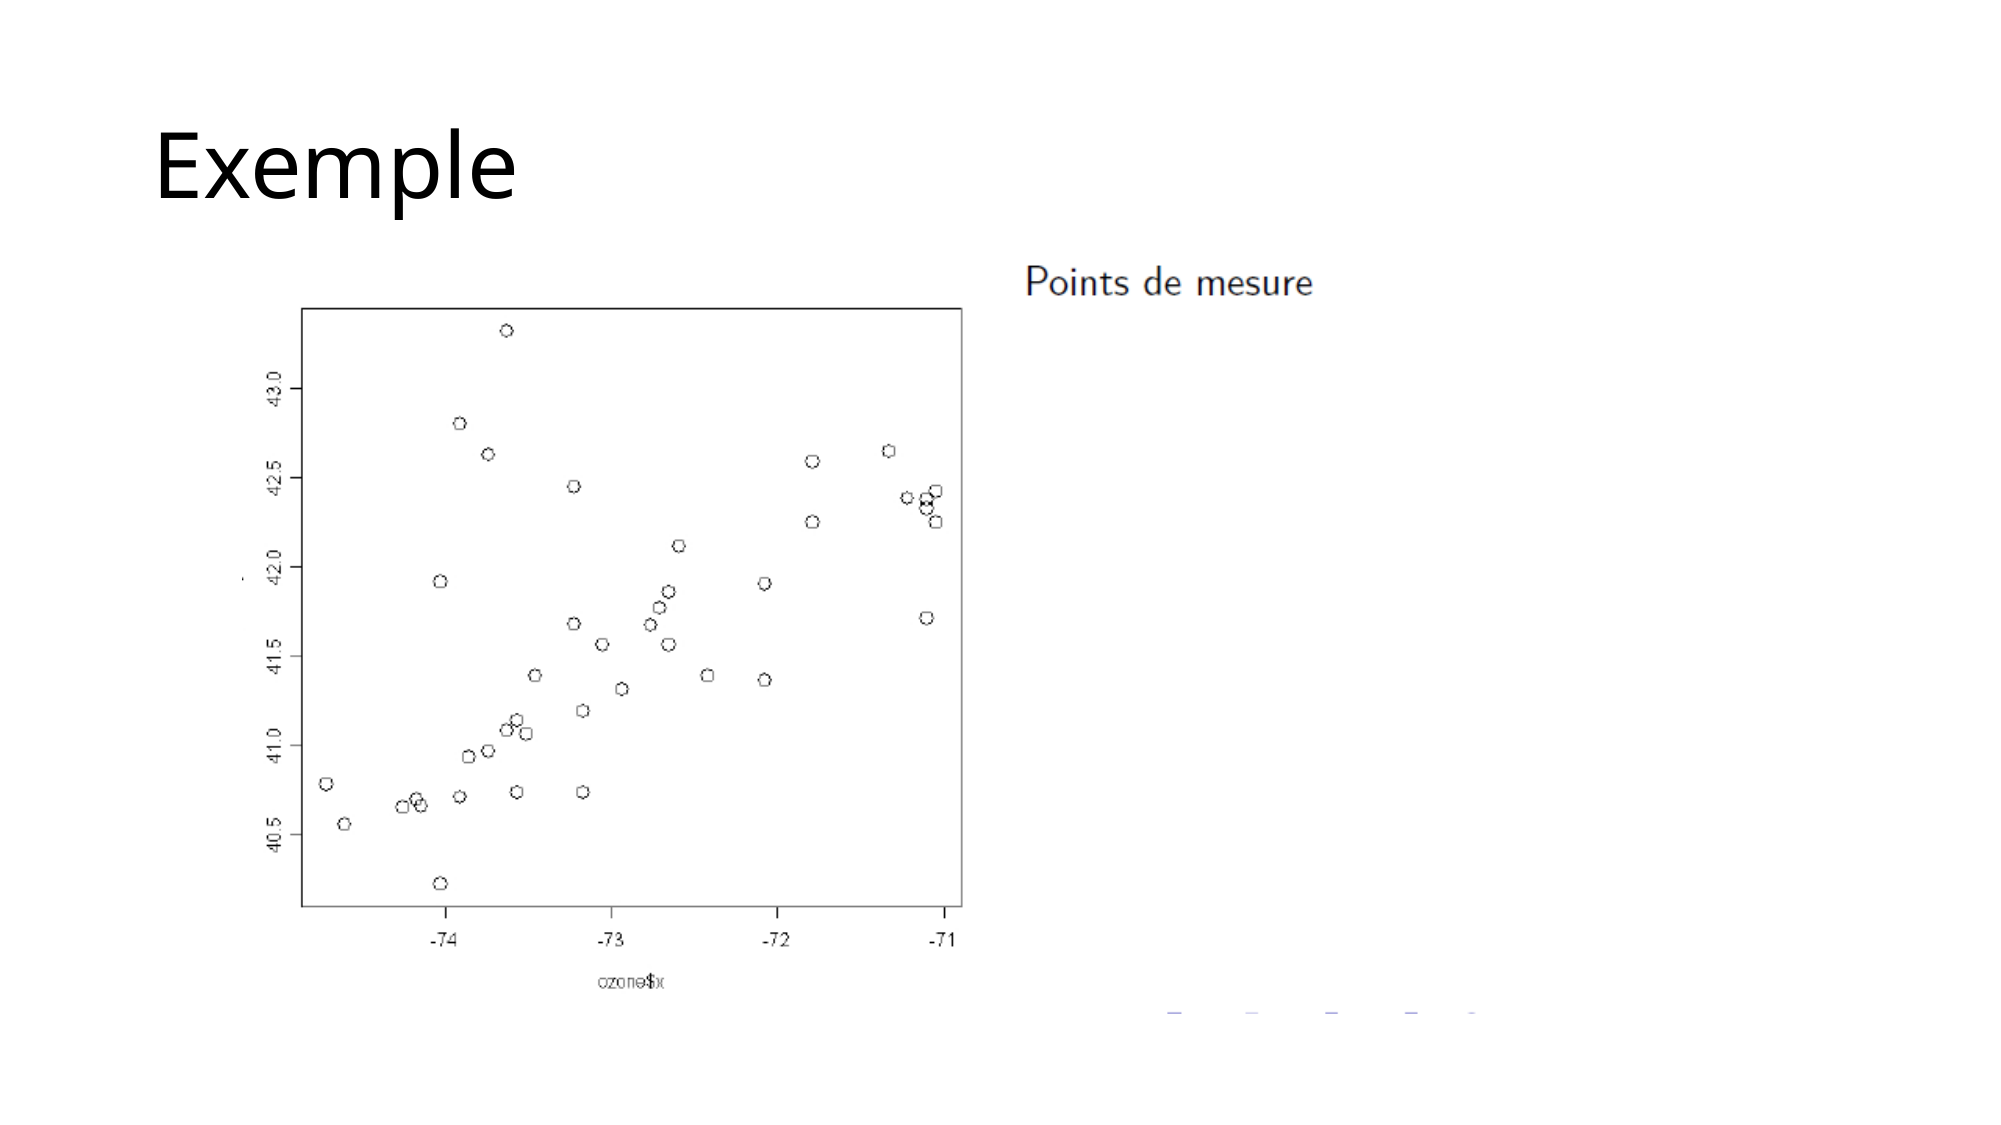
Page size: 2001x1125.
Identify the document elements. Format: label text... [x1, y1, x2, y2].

picture [242, 244, 1496, 1014]
title Exemple [137, 59, 1863, 278]
